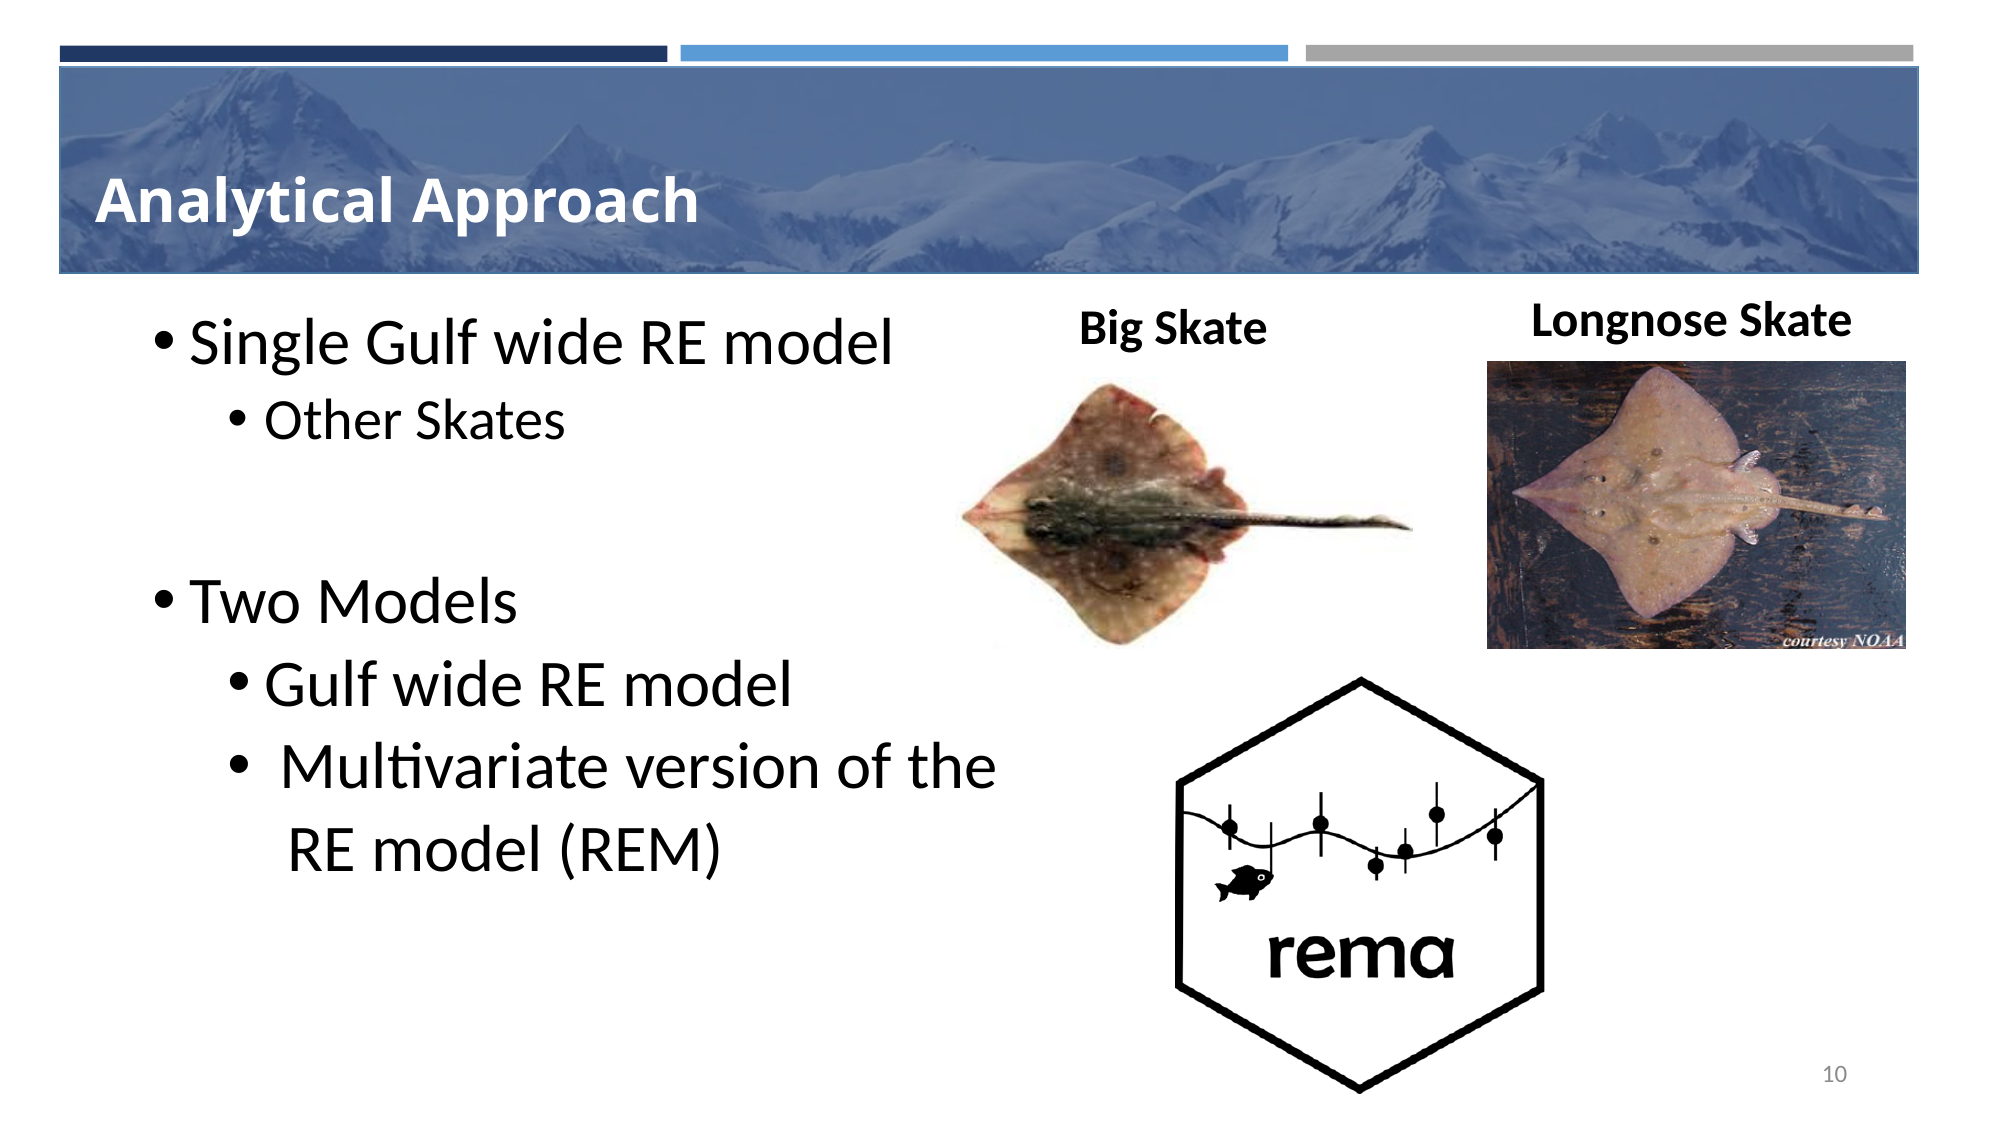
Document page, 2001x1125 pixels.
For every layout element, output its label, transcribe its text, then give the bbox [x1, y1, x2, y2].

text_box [59, 44, 1914, 62]
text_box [1484, 279, 1906, 649]
text_box [60, 66, 1919, 272]
picture [1173, 675, 1545, 1095]
list Single Gulf wide RE model Other Skates Two Models Gulf wide RE model Multivariate version of the RE model (REM) [137, 299, 1863, 1014]
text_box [955, 286, 1413, 649]
title Analytical Approach [79, 81, 1889, 244]
slide_number 10 [1412, 1042, 1863, 1103]
